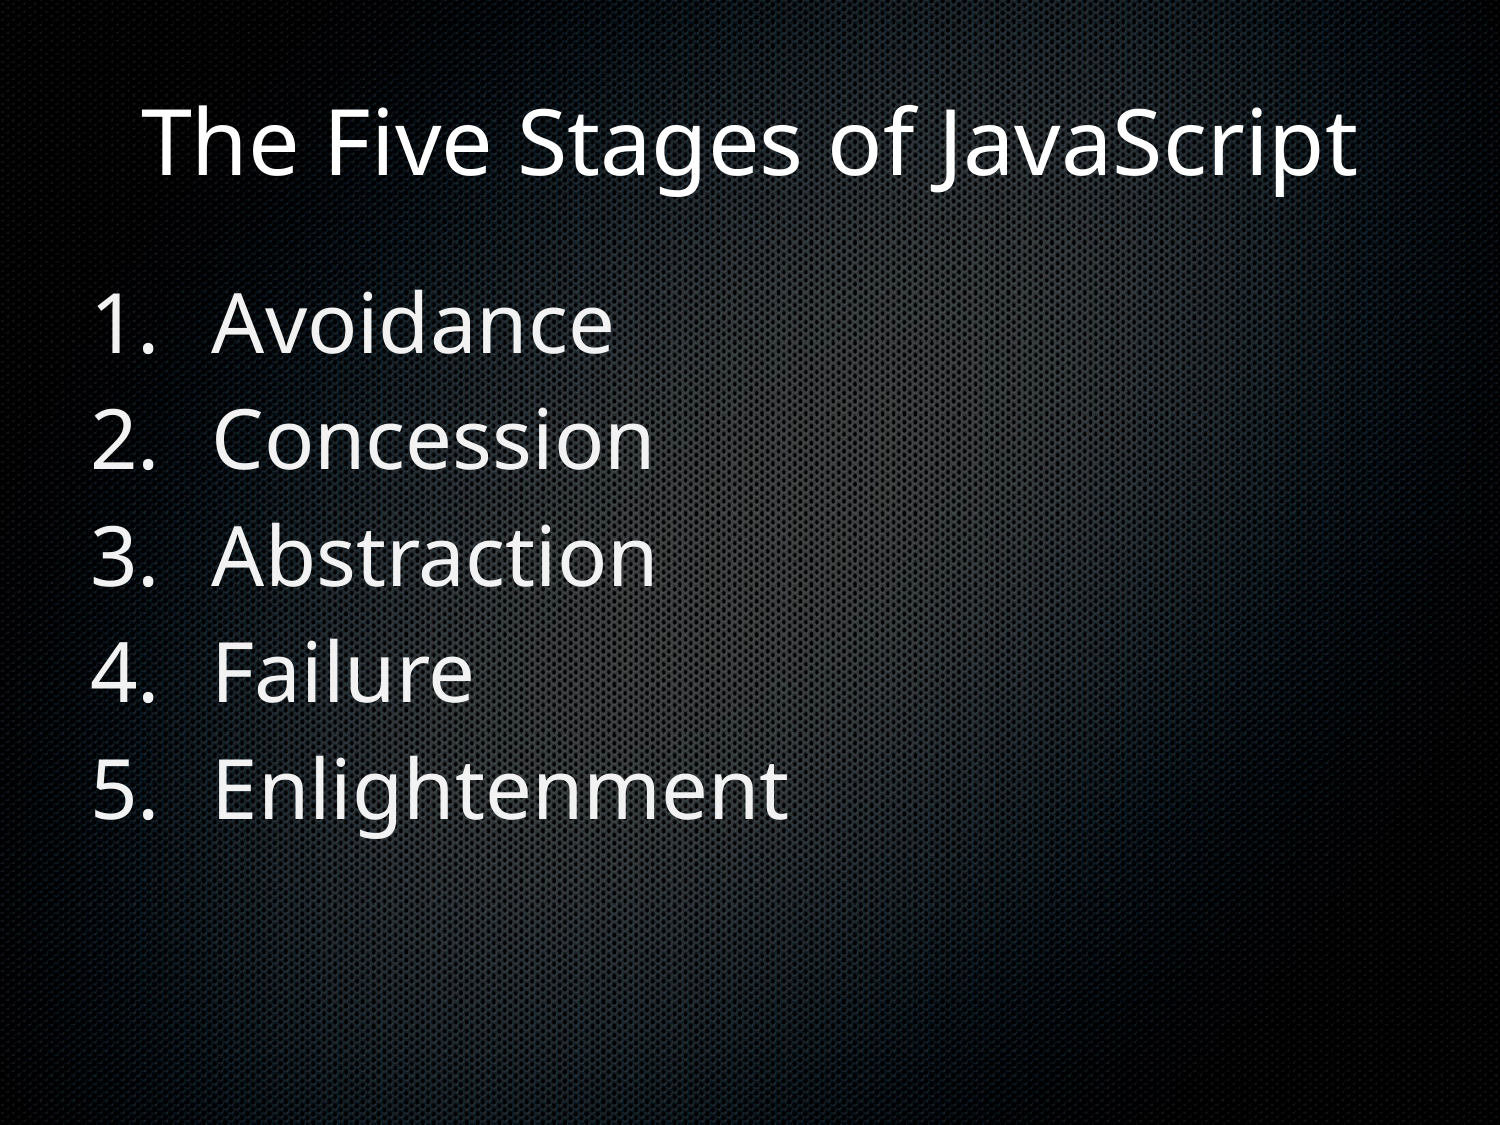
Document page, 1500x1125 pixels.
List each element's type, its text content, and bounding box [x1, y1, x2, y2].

title The Five Stages of JavaScript [75, 45, 1425, 233]
picture [0, 0, 1500, 1125]
list Avoidance Concession Abstraction Failure Enlightenment [75, 262, 1425, 1005]
